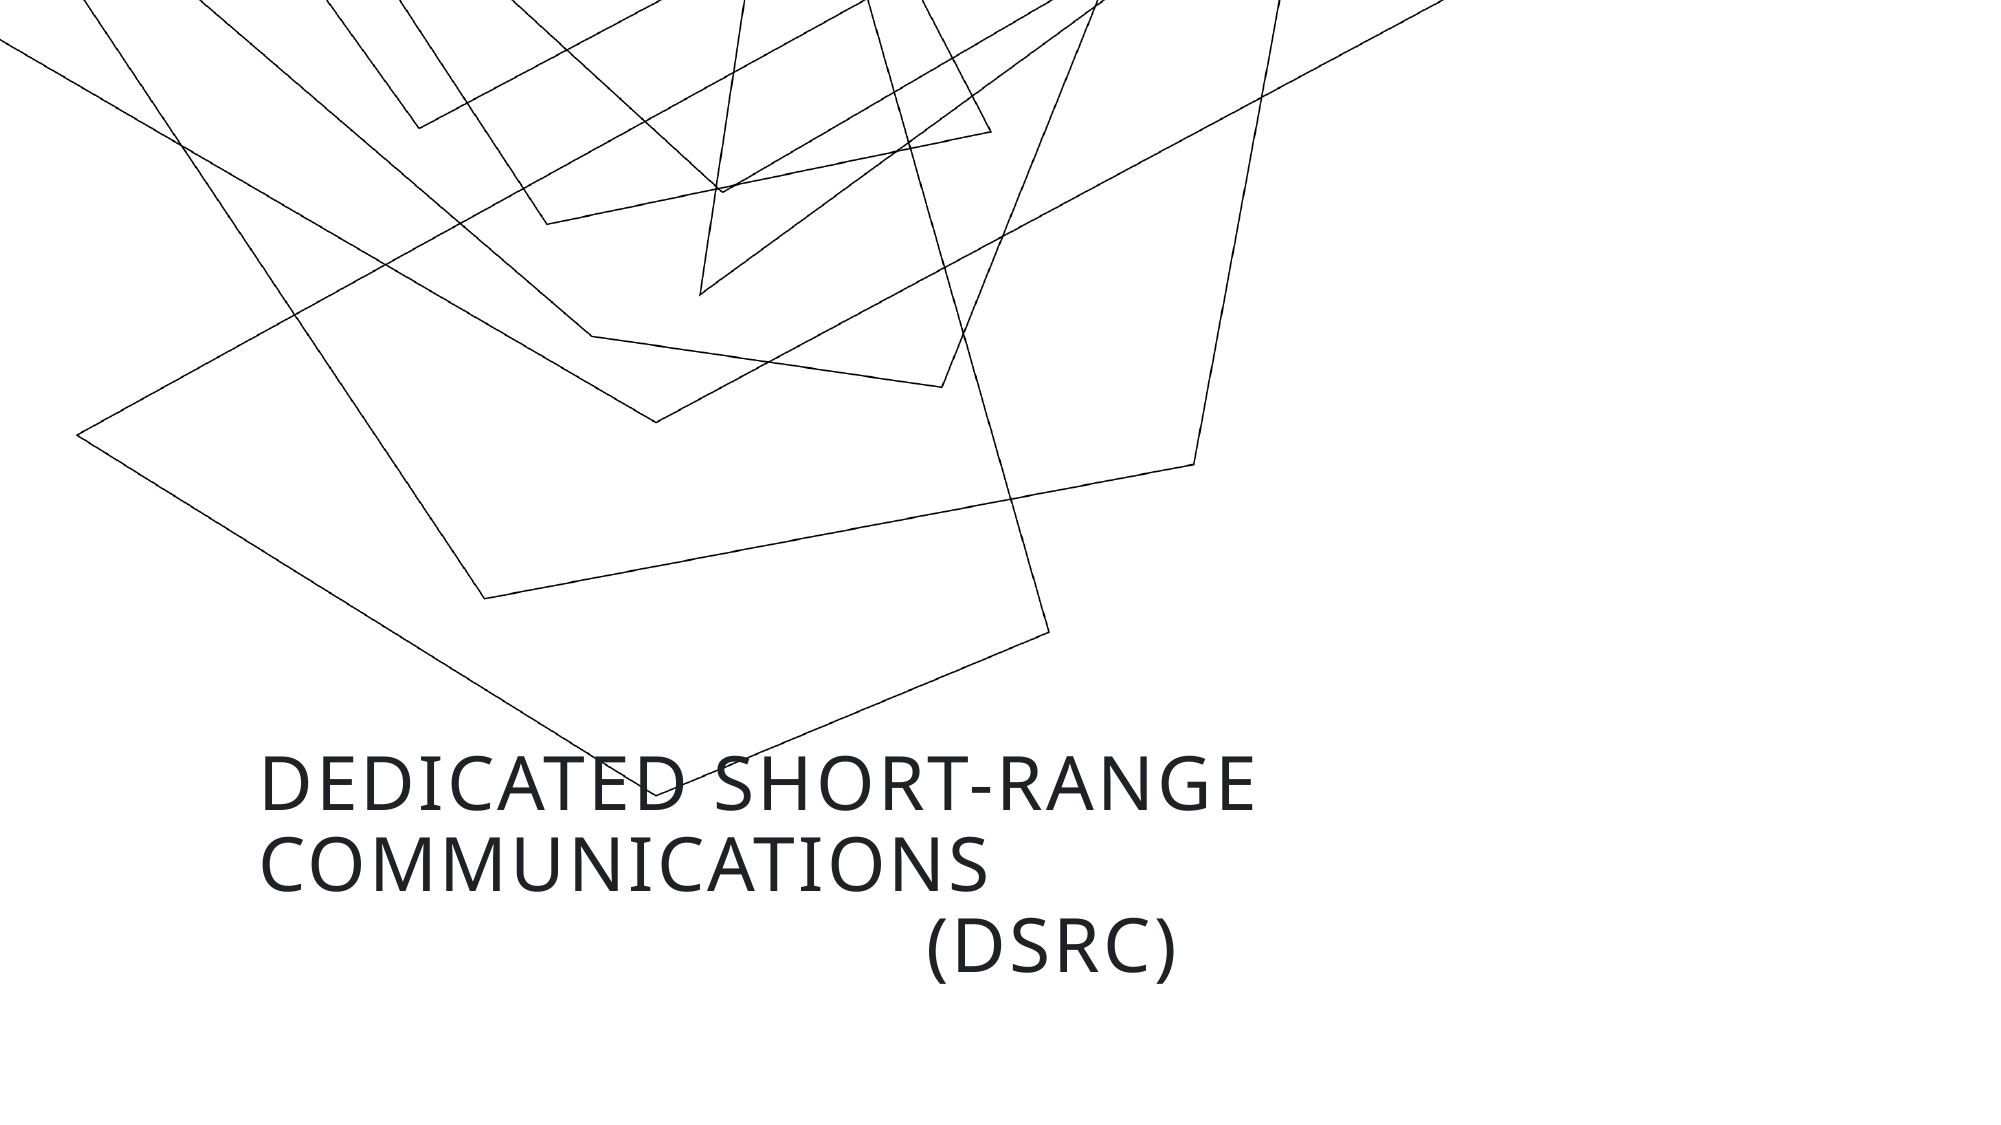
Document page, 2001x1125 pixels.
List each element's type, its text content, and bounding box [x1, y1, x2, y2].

title Dedicated short-range communications (DSRC) [243, 807, 1941, 997]
picture [0, 0, 1557, 830]
